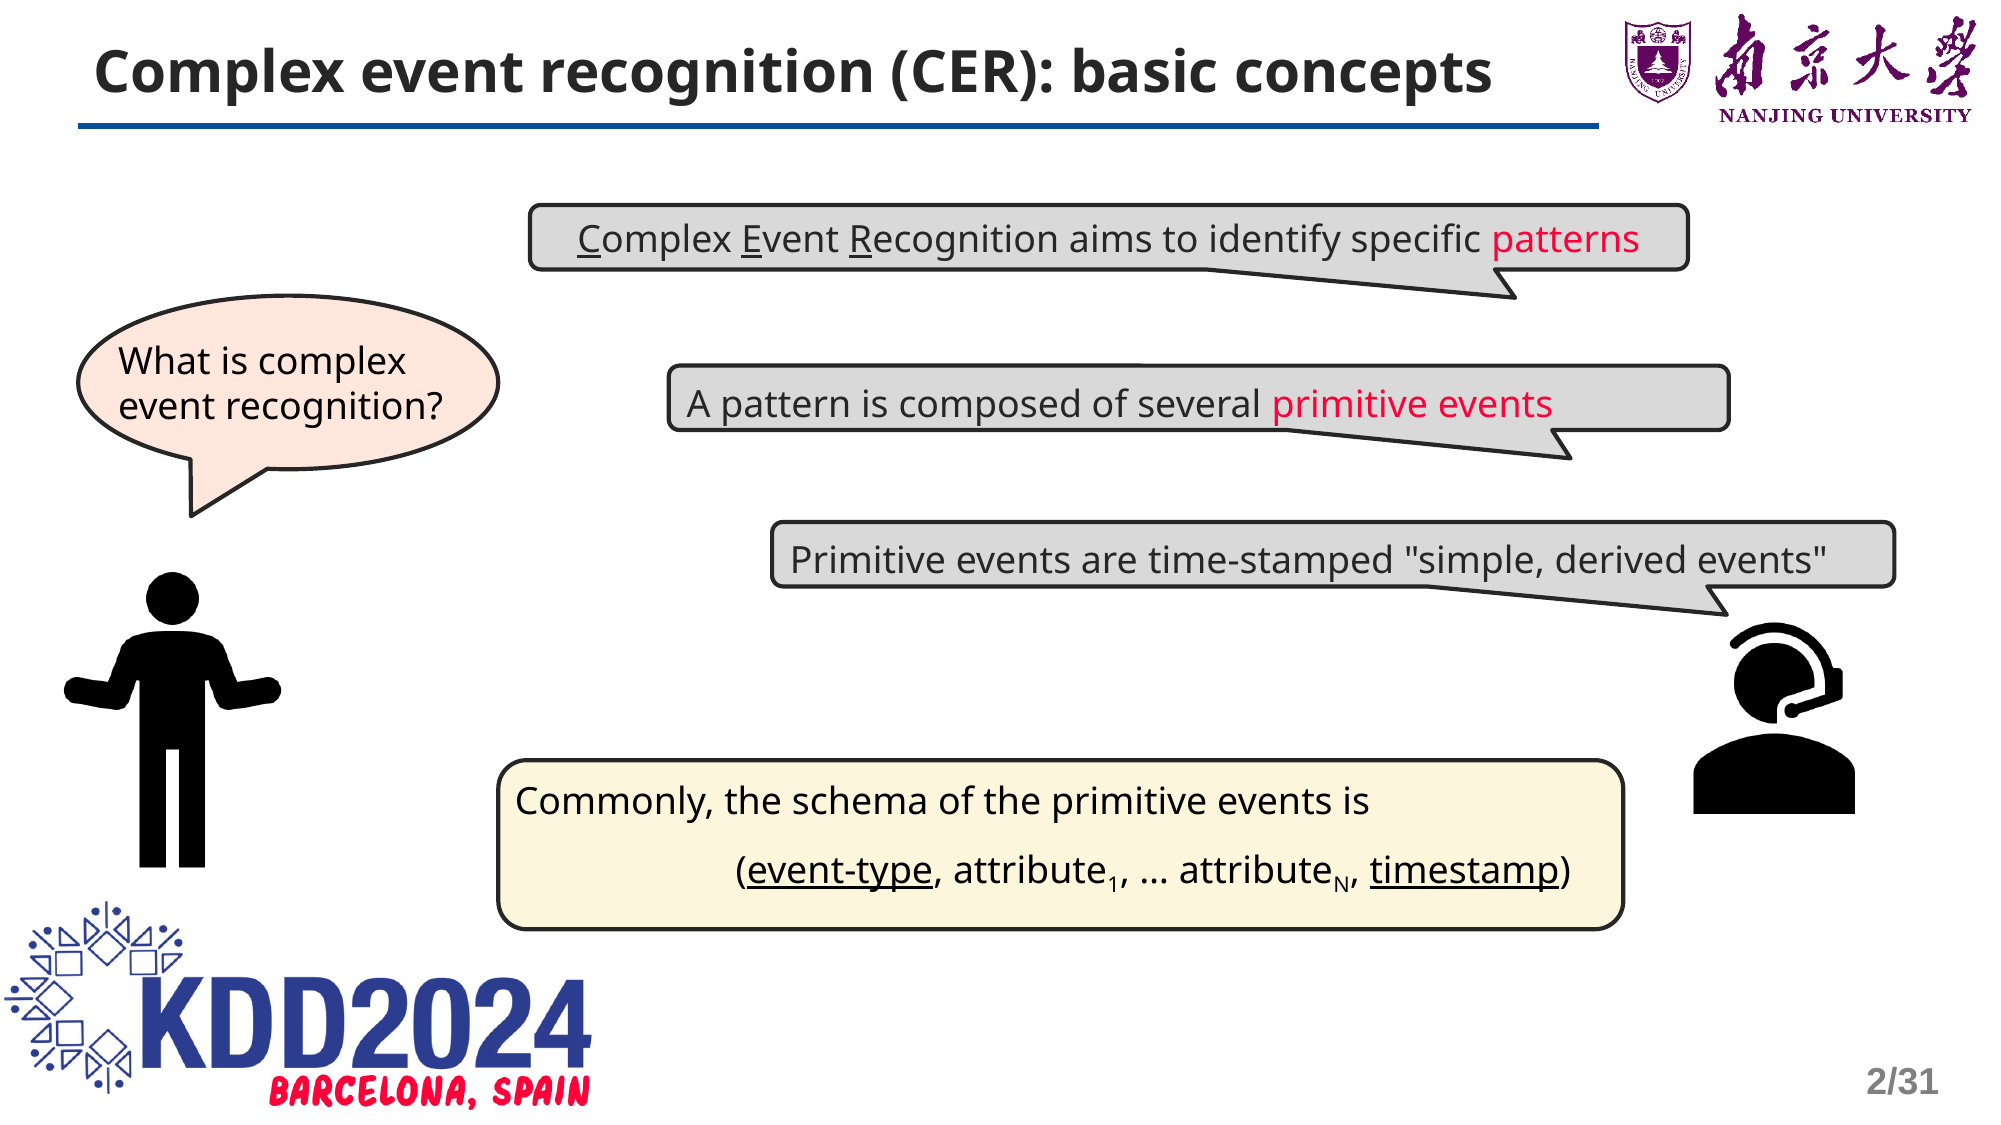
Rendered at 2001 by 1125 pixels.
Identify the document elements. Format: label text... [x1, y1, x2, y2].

text_box Primitive events are time-stamped "simple, derived events" [770, 519, 1897, 610]
picture [0, 892, 602, 1125]
text_box 2/31 [1789, 1049, 1954, 1110]
text_box What is complex event recognition? [103, 329, 499, 435]
picture [1624, 14, 1976, 126]
text_box [118, 293, 459, 329]
text_box [116, 435, 460, 519]
text_box [606, 908, 1625, 932]
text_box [499, 759, 1654, 900]
picture [1652, 596, 1895, 839]
text_box Complex Event Recognition aims to identify specific patterns [527, 202, 1691, 300]
text_box [76, 338, 103, 427]
text_box Complex event recognition (CER): basic concepts [78, 27, 1599, 113]
picture [14, 562, 330, 878]
text_box A pattern is composed of several primitive events [666, 363, 1731, 461]
